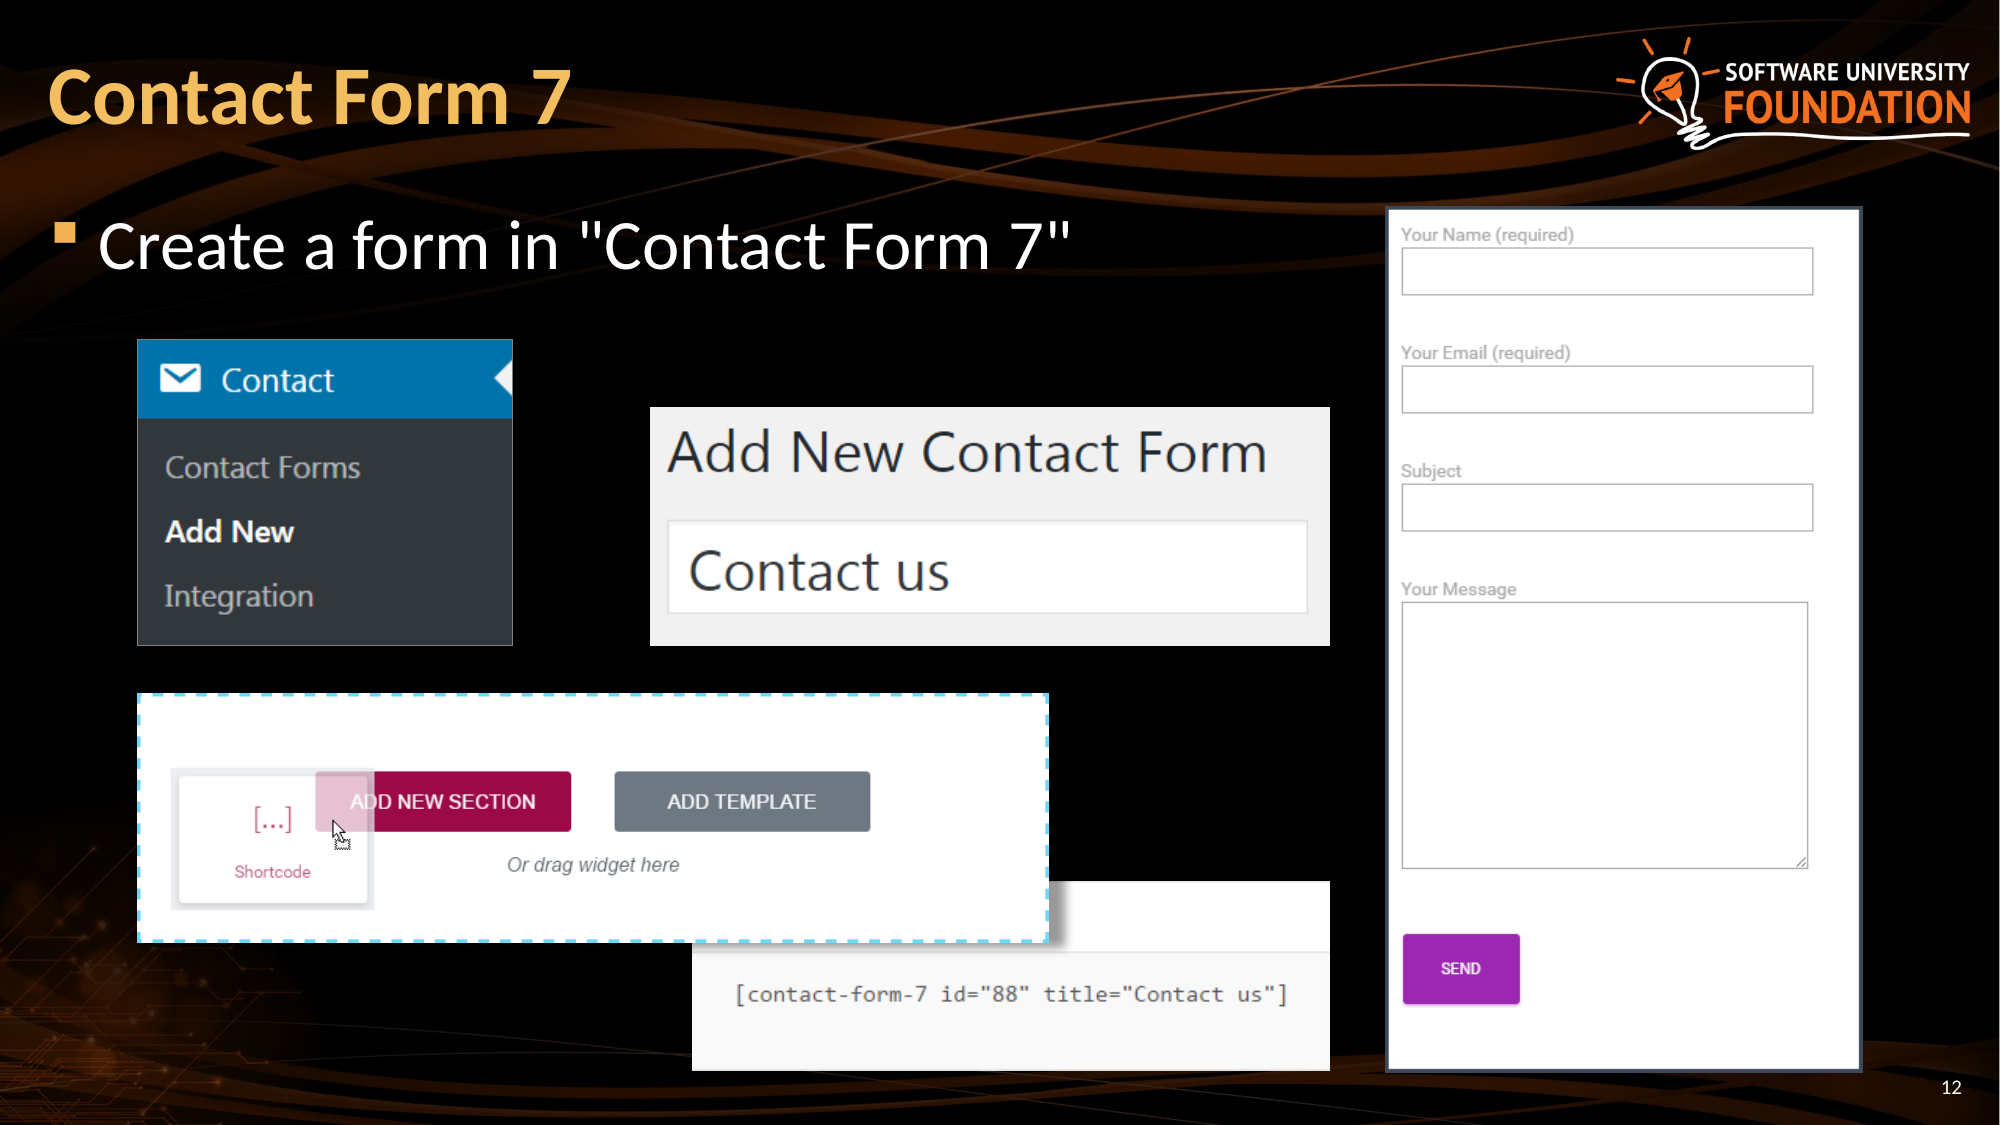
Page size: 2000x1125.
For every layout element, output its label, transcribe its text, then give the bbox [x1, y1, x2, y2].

picture [0, 0, 2000, 1125]
list Create a form in "Contact Form 7" [31, 188, 1968, 1103]
title Contact Form 7 [30, 6, 1602, 189]
